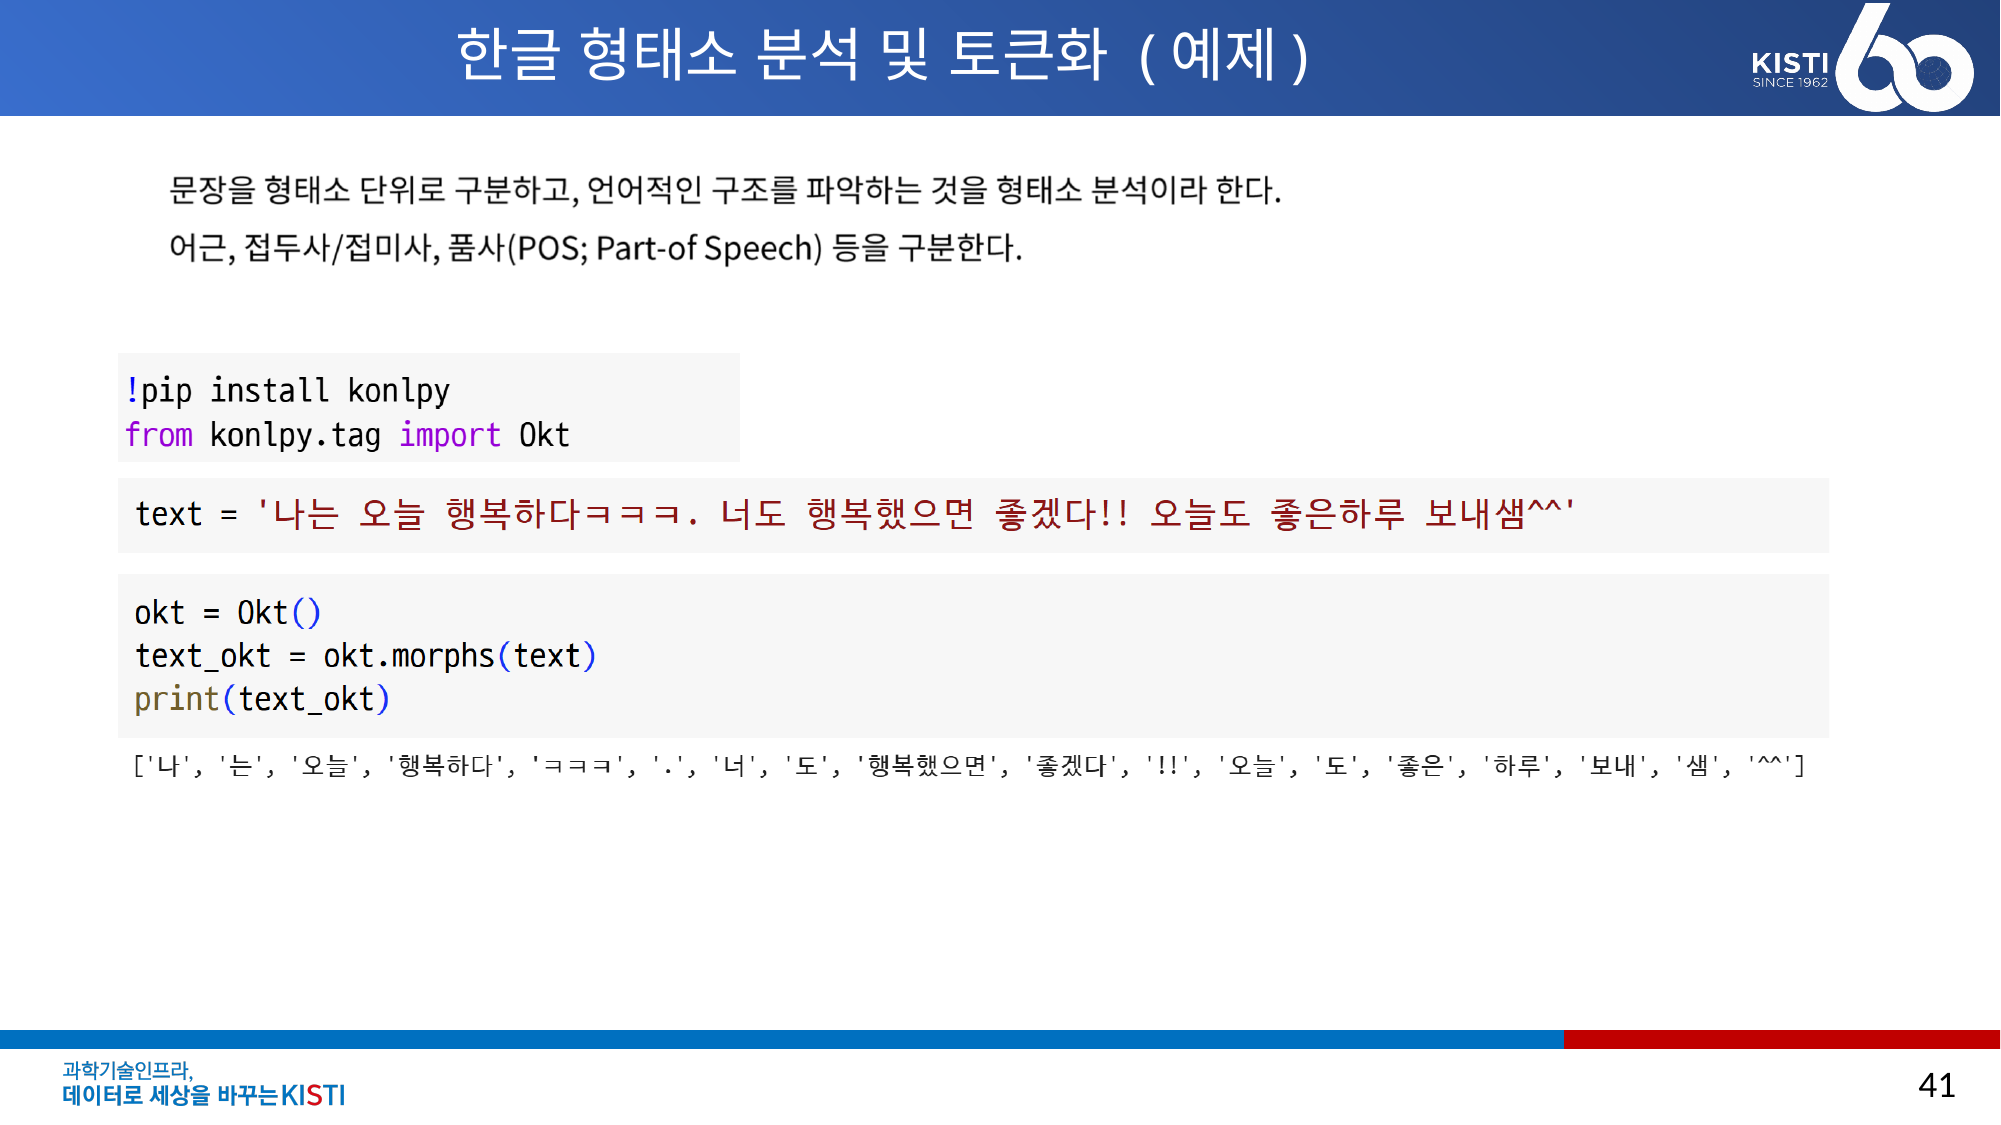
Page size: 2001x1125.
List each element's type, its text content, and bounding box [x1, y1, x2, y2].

picture [1753, 3, 1974, 112]
title 한글 형태소 분석 및 토큰화 (예제) [53, 1, 1728, 114]
picture [63, 1061, 344, 1106]
slide_number 41 [1594, 1053, 1971, 1113]
picture [137, 144, 1302, 290]
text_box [118, 353, 1830, 814]
